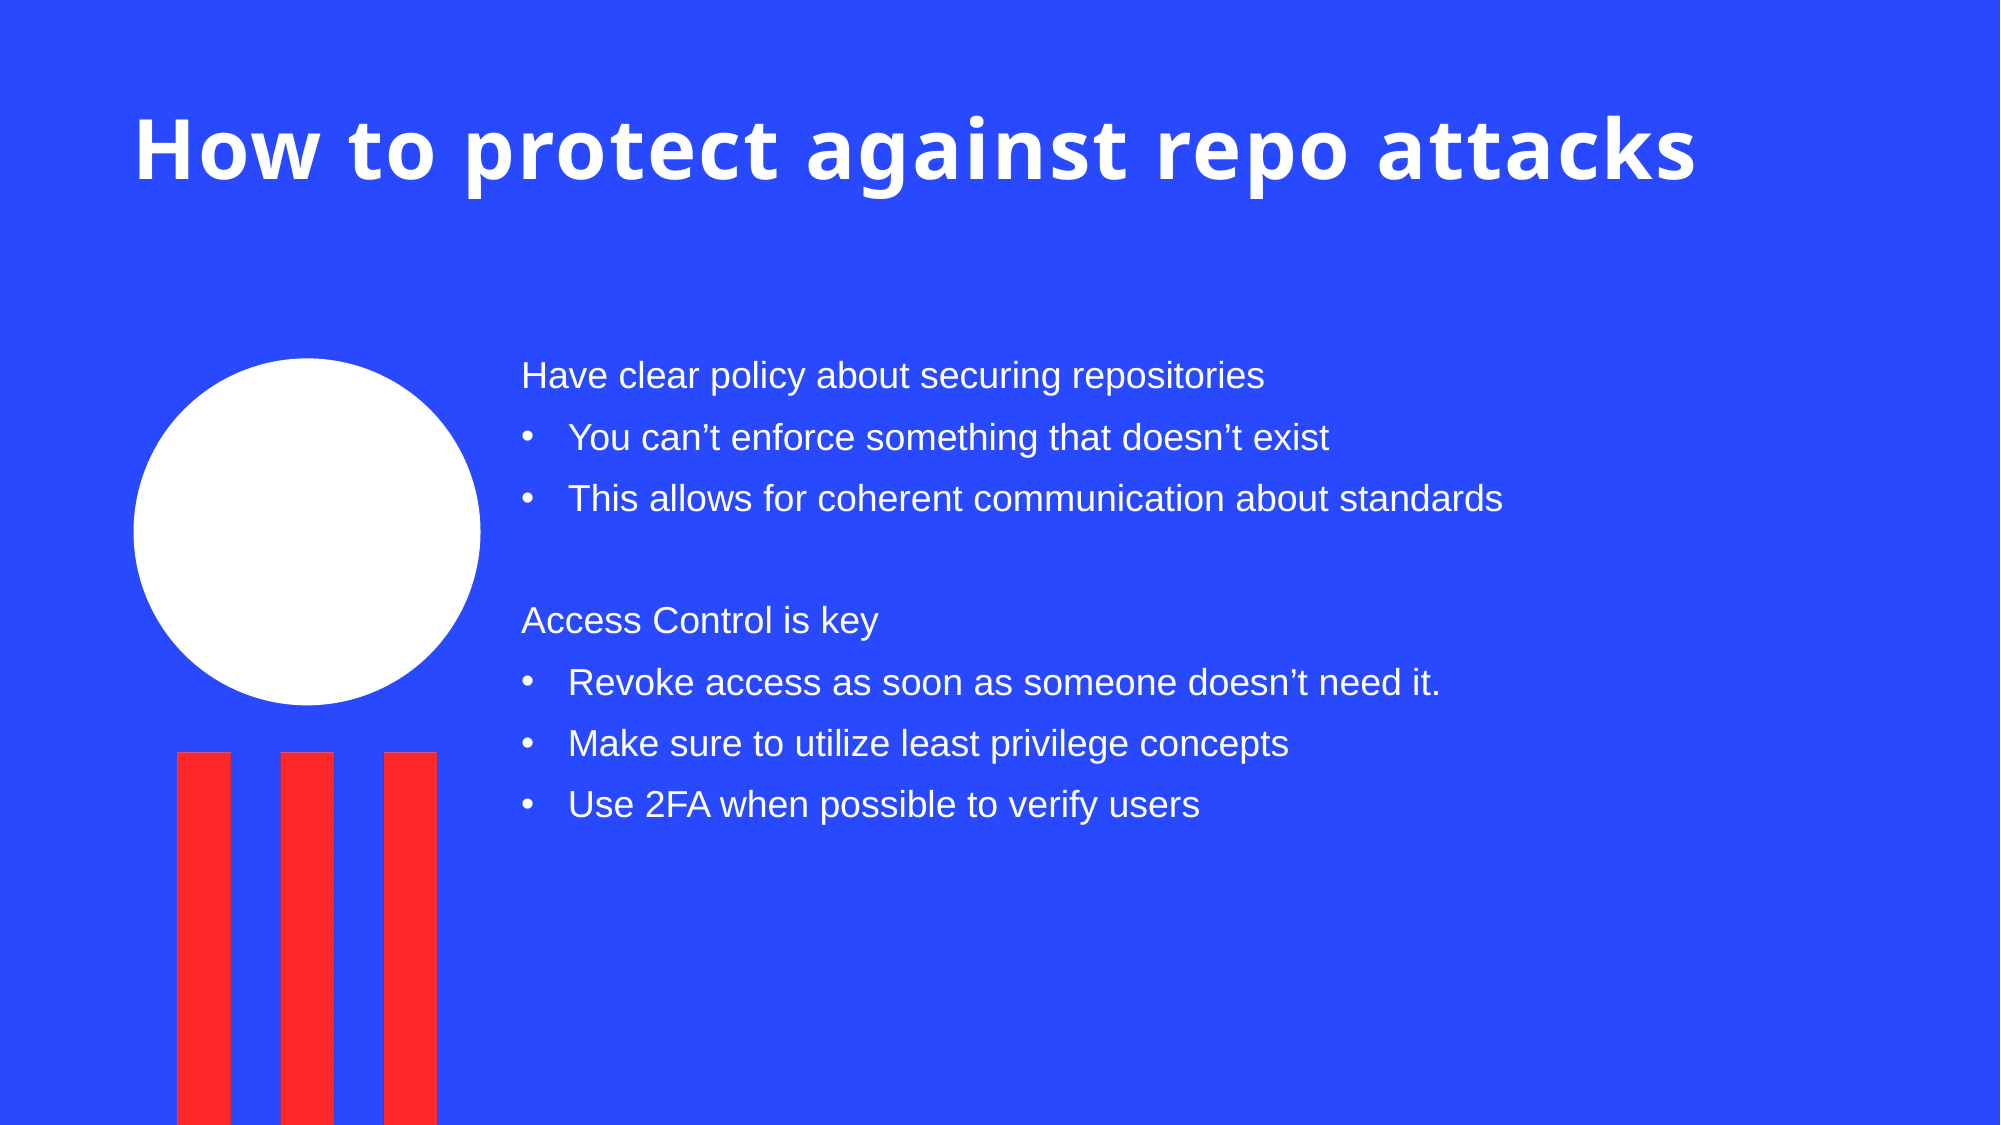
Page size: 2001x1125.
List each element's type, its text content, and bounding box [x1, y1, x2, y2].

list Have clear policy about securing repositories You can’t enforce something that doesn’t exist This allows for coherent communication about standards Access Control is key Revoke access as soon as someone doesn’t need it. Make sure to utilize least privilege concepts Use 2FA when possible to verify users [520, 356, 1948, 1125]
title How to protect against repo attacks [132, 108, 1868, 238]
picture [178, 753, 437, 1125]
